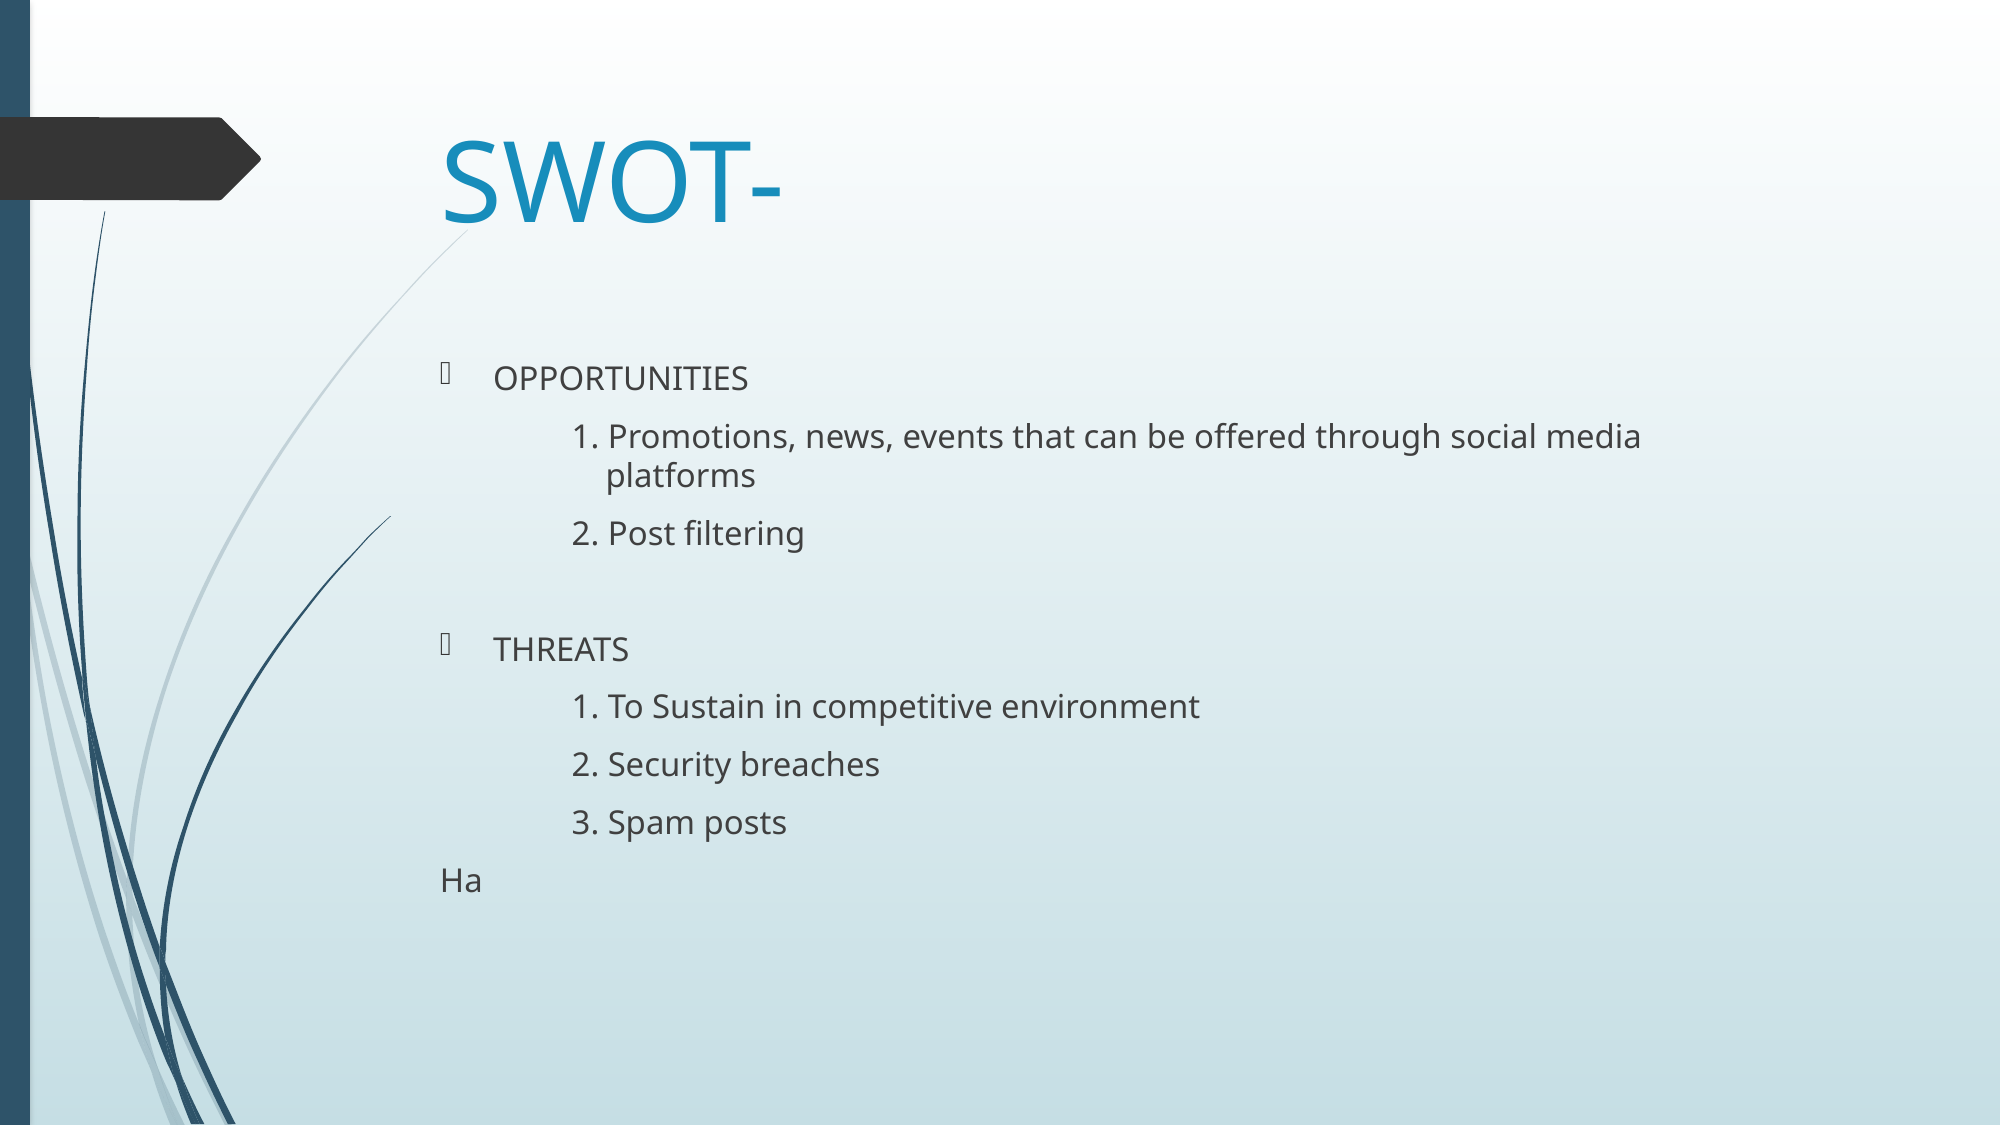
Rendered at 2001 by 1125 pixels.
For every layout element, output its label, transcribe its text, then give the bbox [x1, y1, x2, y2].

title SWOT- [425, 102, 1888, 313]
list OPPORTUNITIES 1. Promotions, news, events that can be offered through social media platforms 2. Post filtering THREATS 1. To Sustain in competitive environment 2. Security breaches 3. Spam posts Ha [424, 350, 1888, 970]
